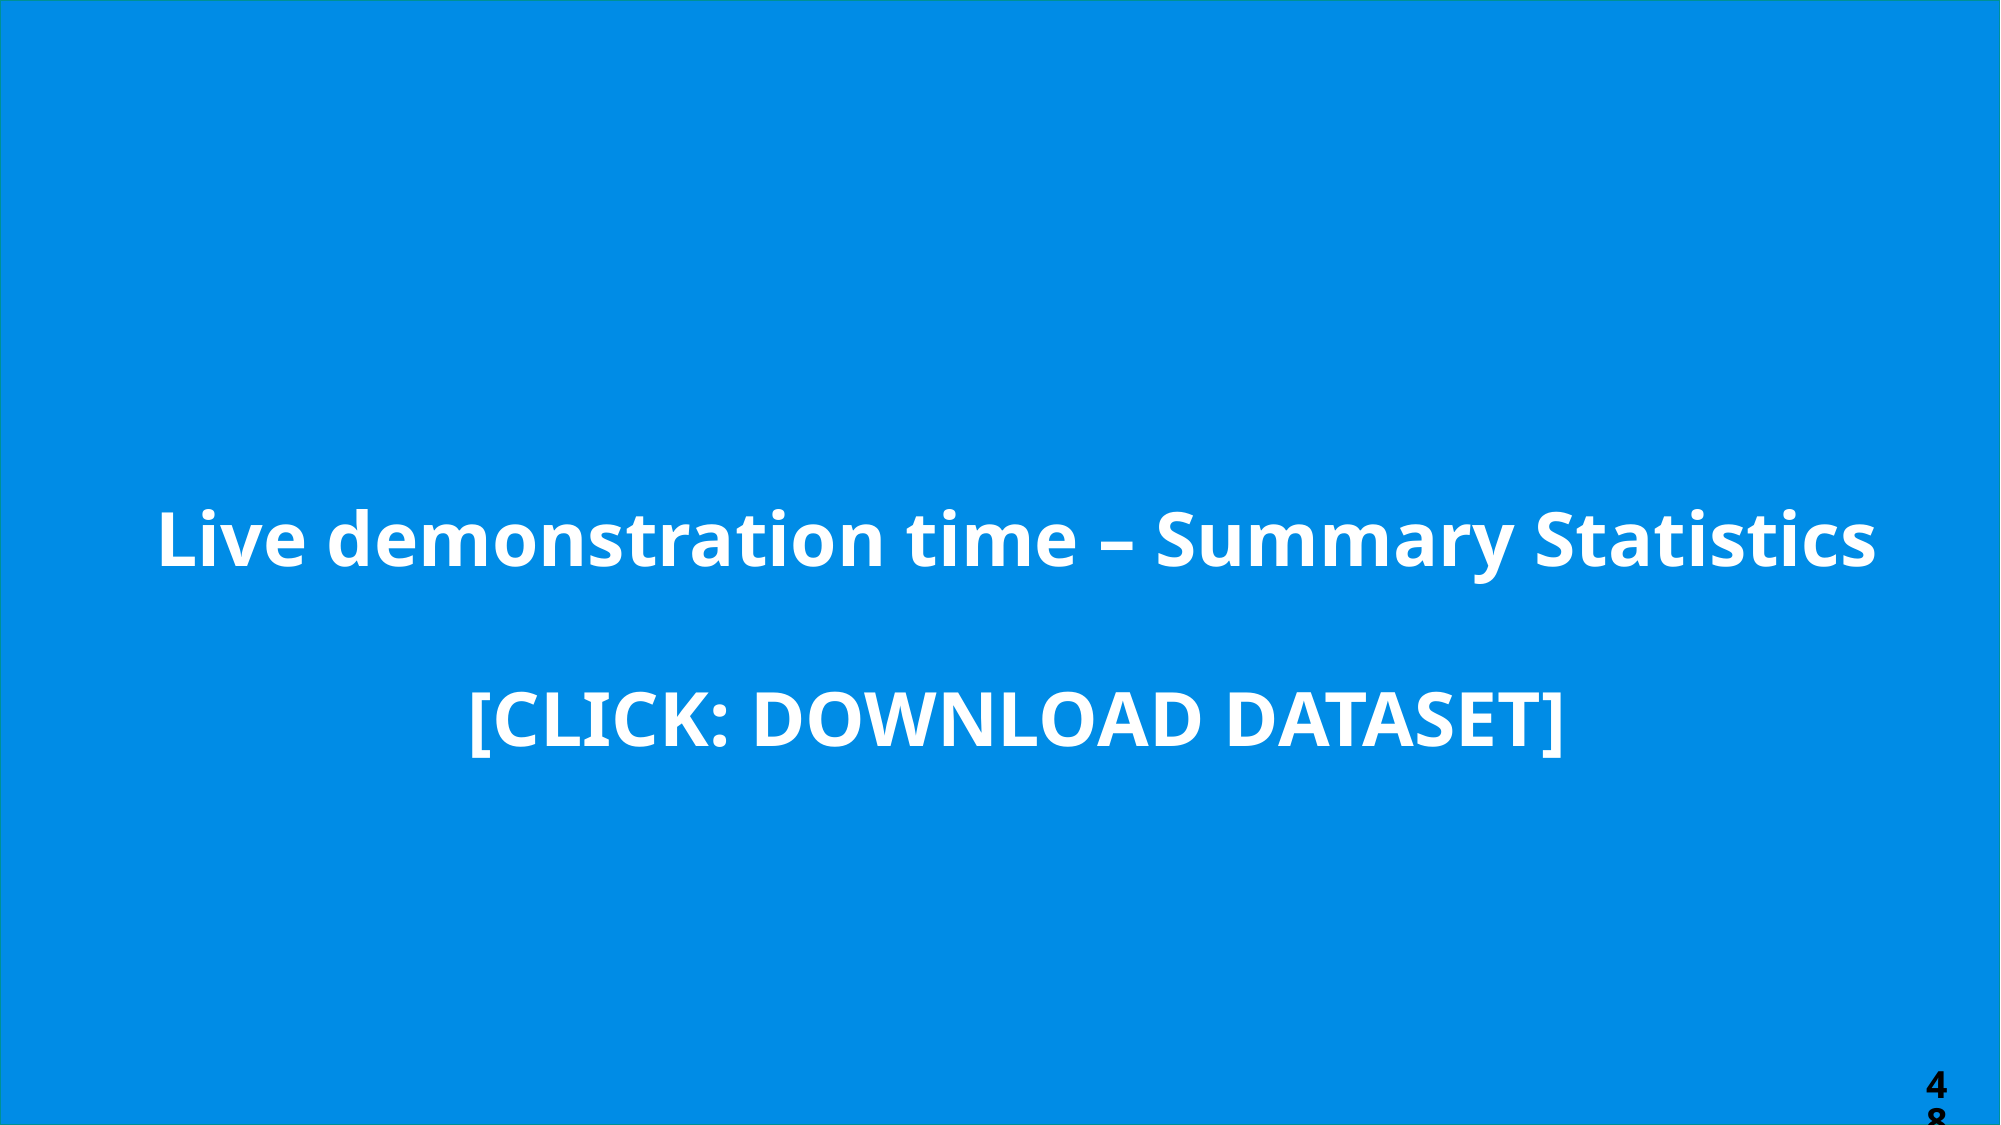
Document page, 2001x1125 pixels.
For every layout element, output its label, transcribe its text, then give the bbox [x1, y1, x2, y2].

text_box [0, 0, 2000, 1125]
title Live demonstration time – Summary Statistics [CLICK: DOWNLOAD DATASET] [95, 484, 1939, 697]
text_box 48 [1911, 1051, 1983, 1122]
